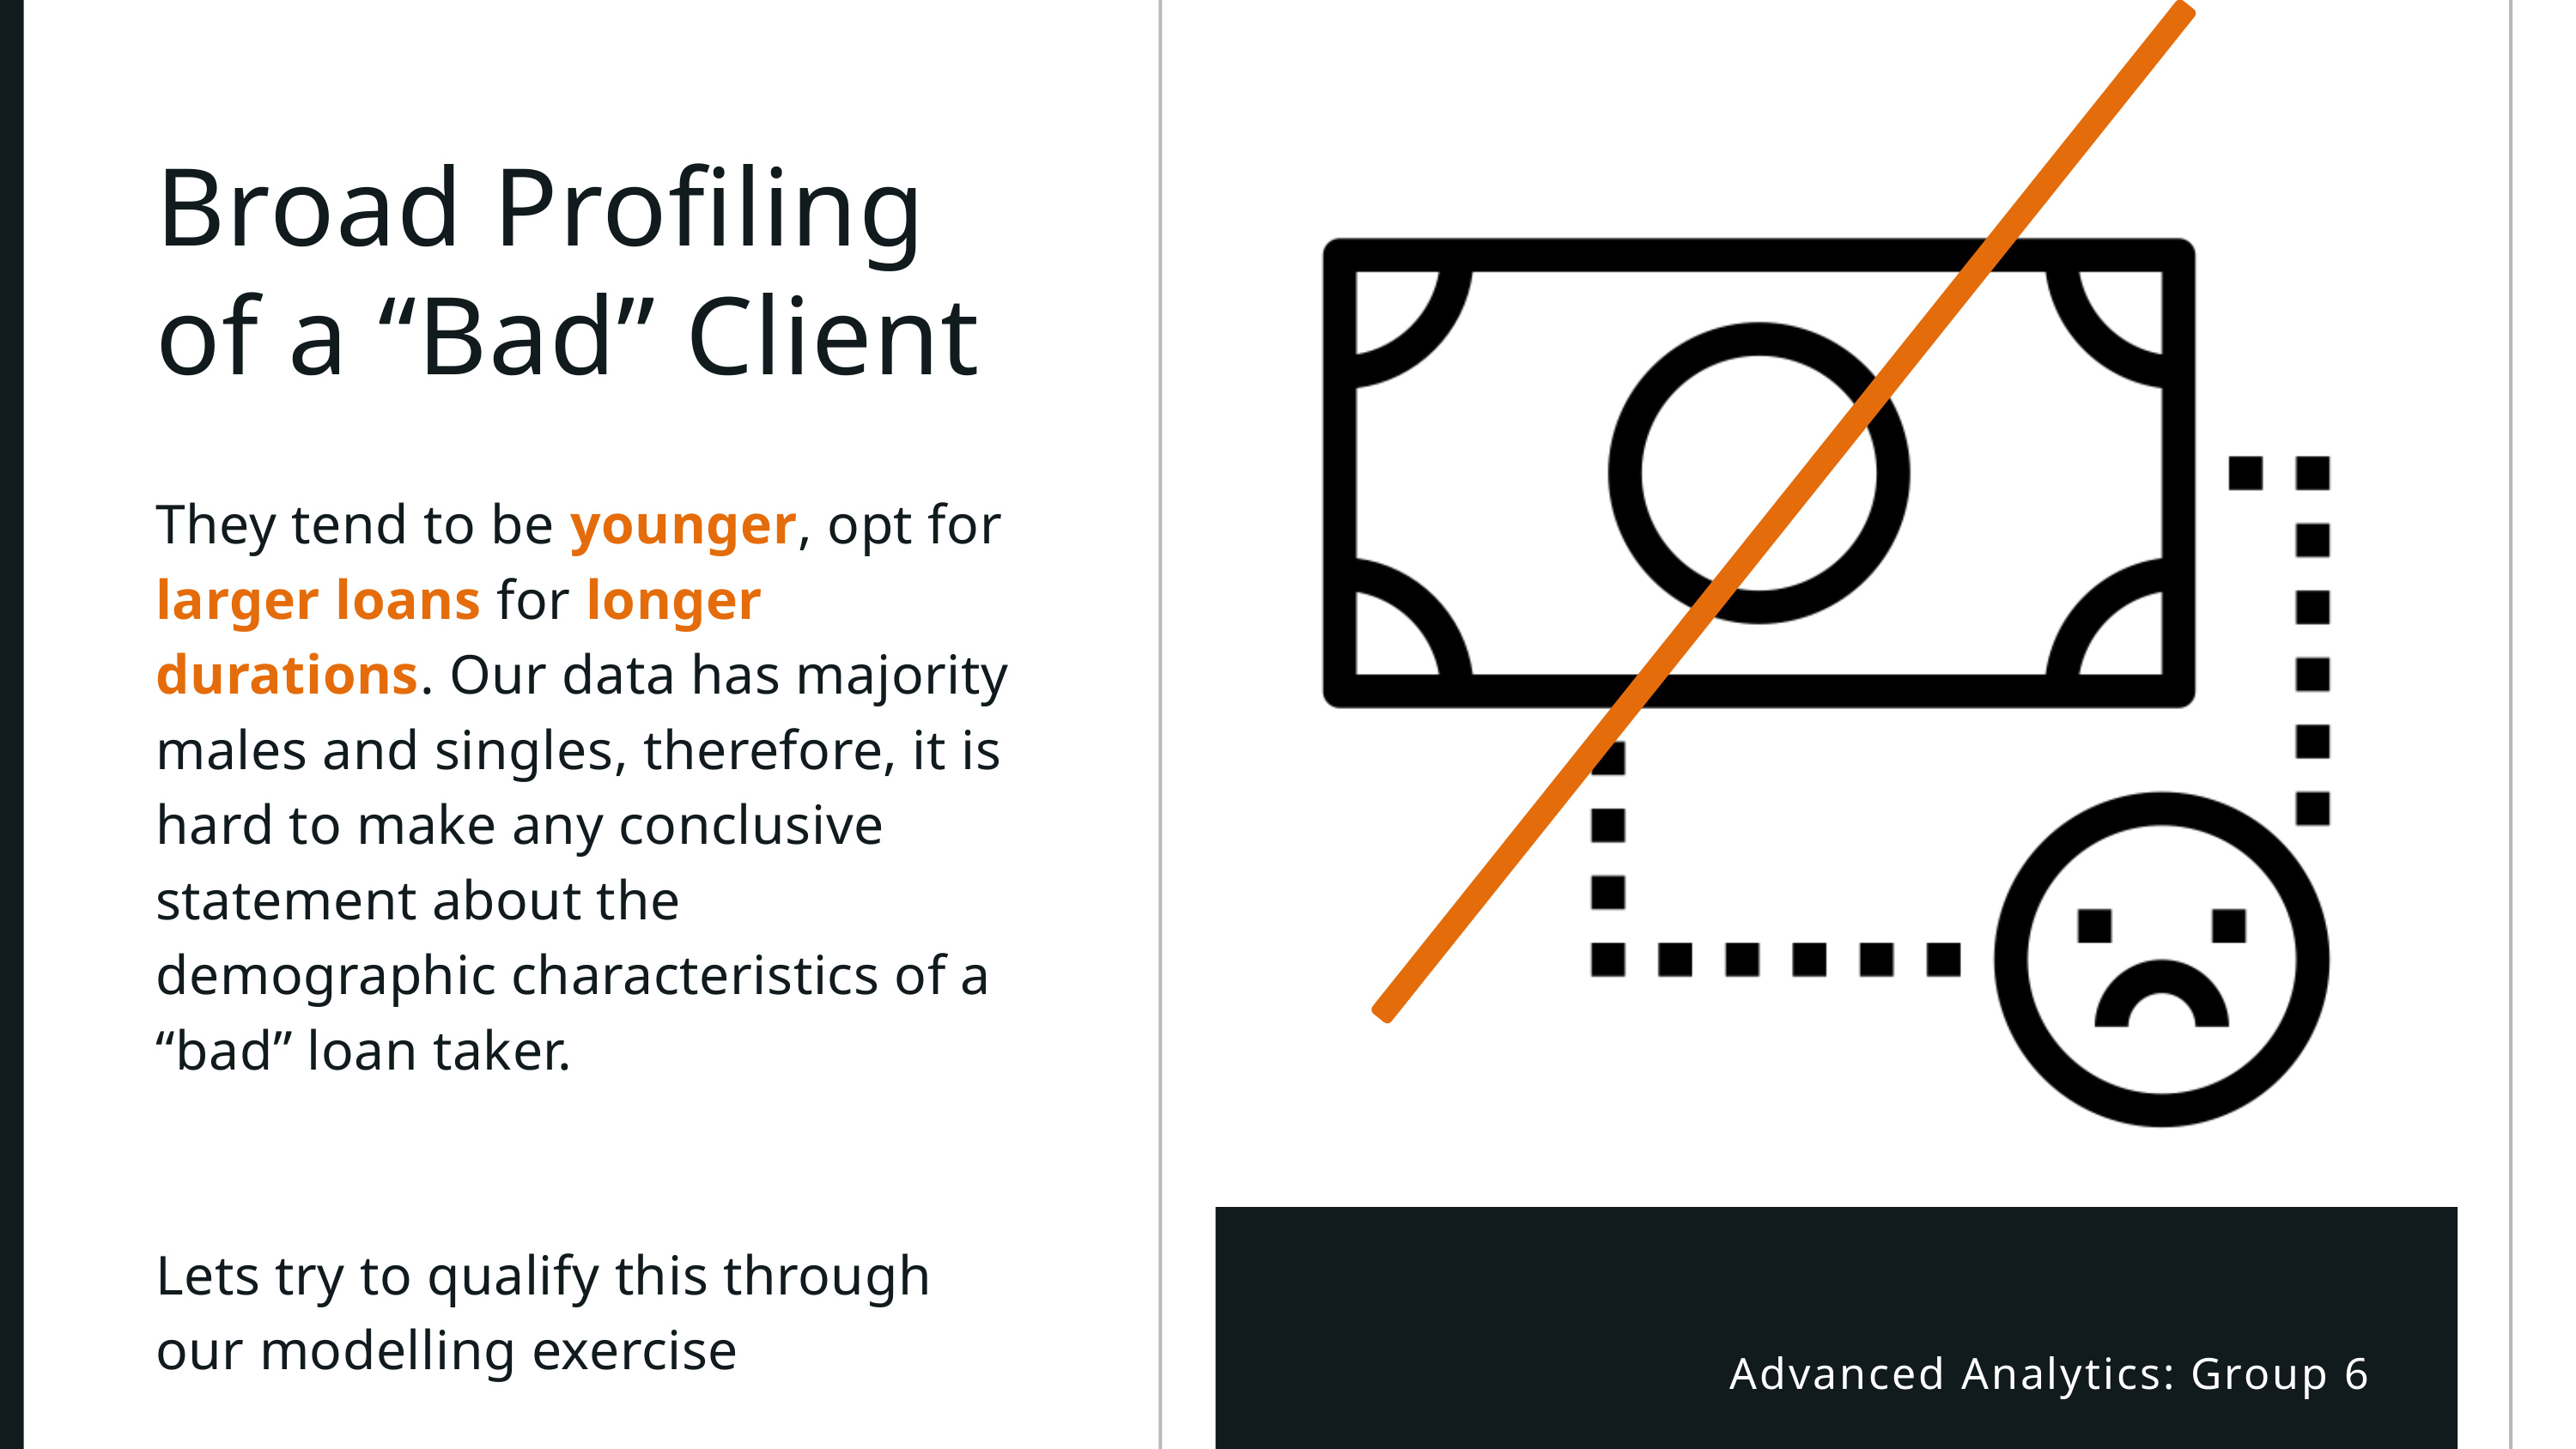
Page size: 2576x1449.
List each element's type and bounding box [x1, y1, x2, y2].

text_box [1158, 0, 1163, 1449]
picture [1200, 138, 2453, 1199]
text_box [2067, 0, 2196, 137]
text_box [155, 138, 1027, 1315]
text_box [1215, 1206, 2458, 1449]
text_box [2509, 0, 2513, 1449]
text_box [0, 0, 24, 1449]
